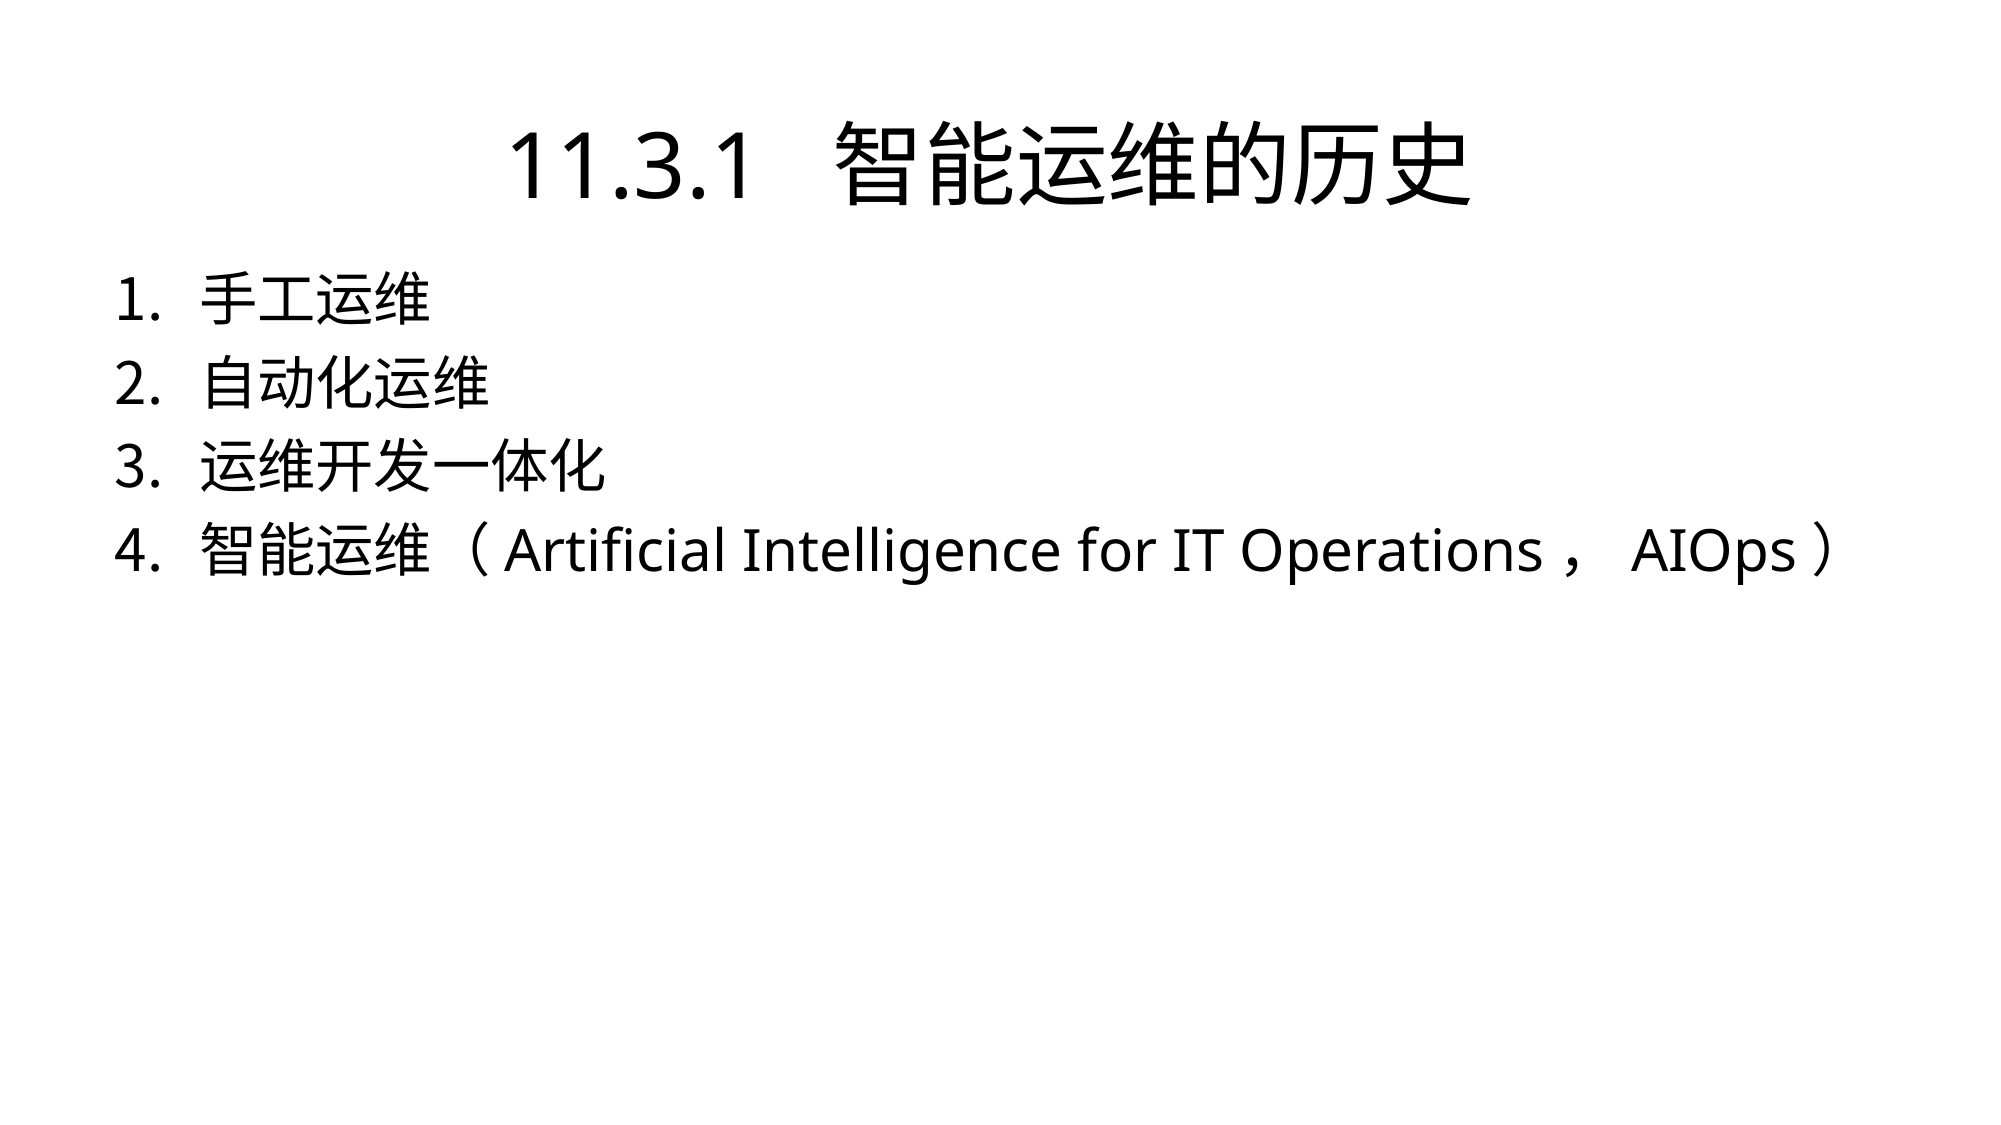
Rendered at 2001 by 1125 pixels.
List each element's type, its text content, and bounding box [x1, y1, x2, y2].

list 手工运维 自动化运维 运维开发一体化 智能运维（Artificial Intelligence for IT Operations，AIOps） [99, 262, 1900, 1005]
title 11.3.1 智能运维的历史 [137, 59, 1863, 262]
